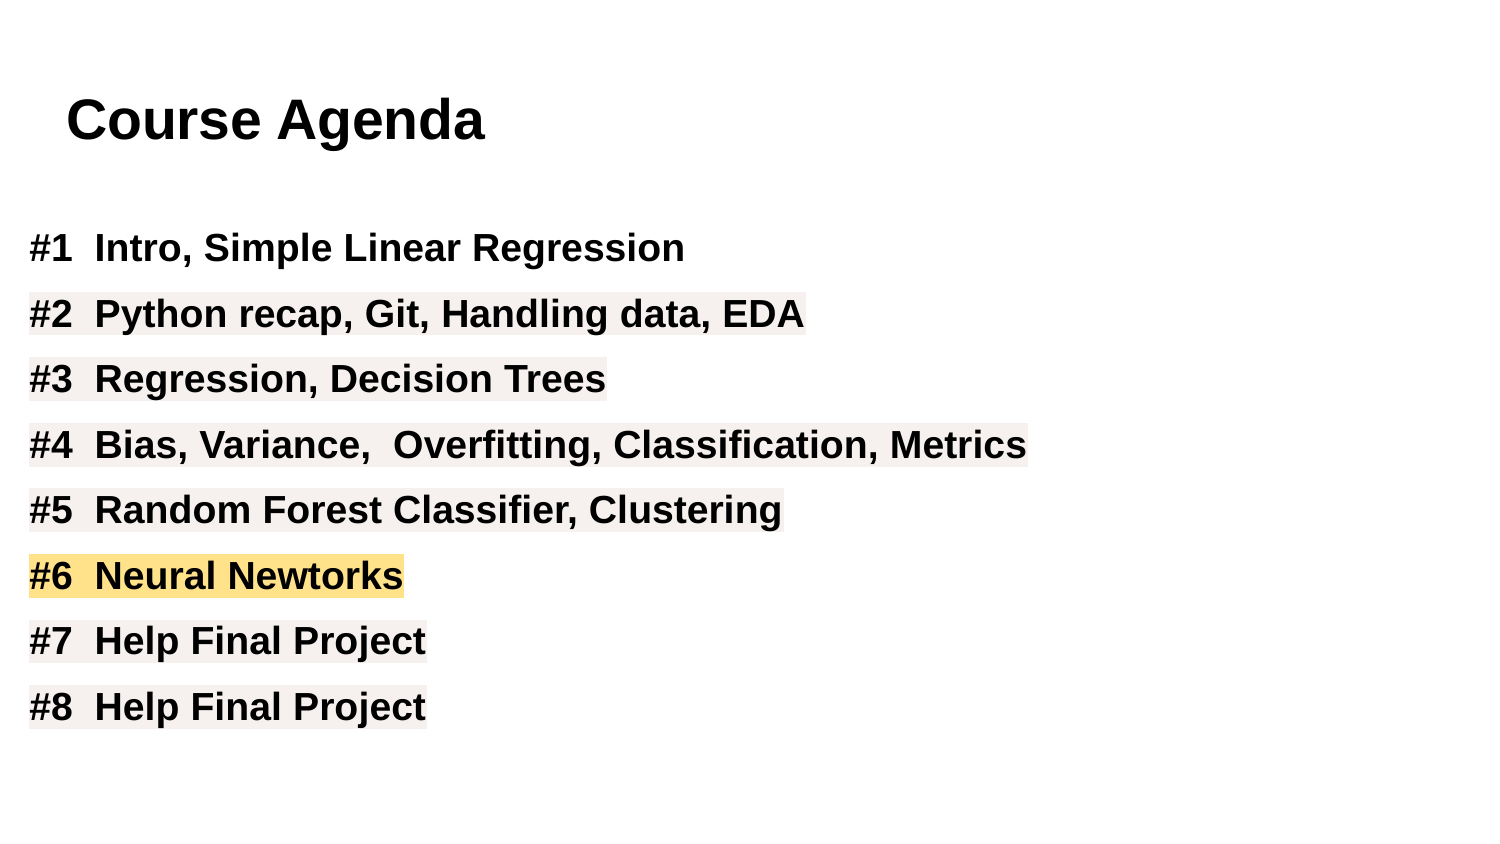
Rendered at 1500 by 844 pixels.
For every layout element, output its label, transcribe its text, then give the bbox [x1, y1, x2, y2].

list #1 Intro, Simple Linear Regression #2 Python recap, Git, Handling data, EDA #3 Regression, Decision Trees #4 Bias, Variance, Overfitting, Classification, Metrics #5 Random Forest Classifier, Clustering #6 Neural Newtorks #7 Help Final Project #8 Help Final Project [14, 189, 1449, 750]
title Course Agenda [51, 72, 1449, 167]
